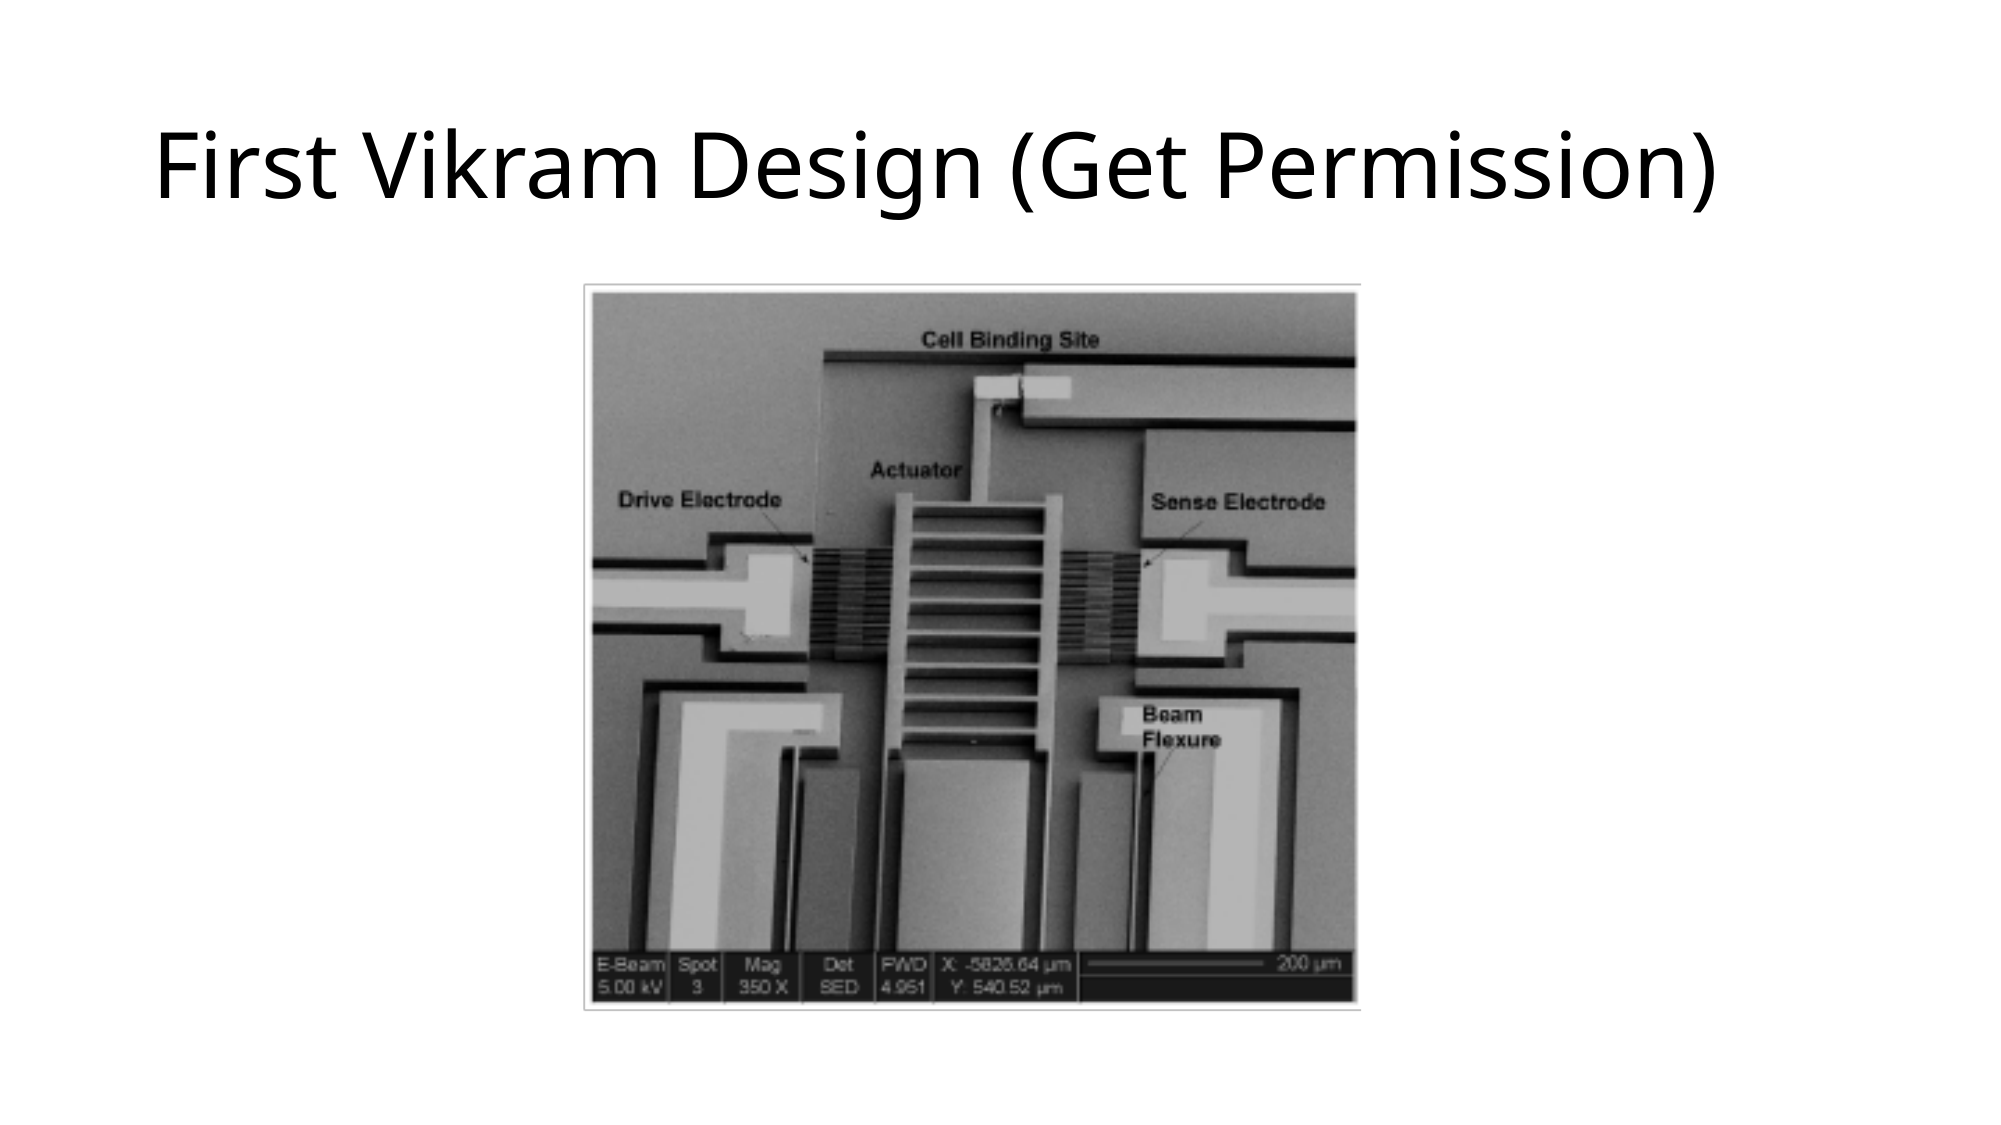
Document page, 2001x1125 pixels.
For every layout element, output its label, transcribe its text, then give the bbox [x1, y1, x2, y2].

title First Vikram Design (Get Permission) [137, 59, 1863, 278]
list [574, 277, 1362, 1020]
